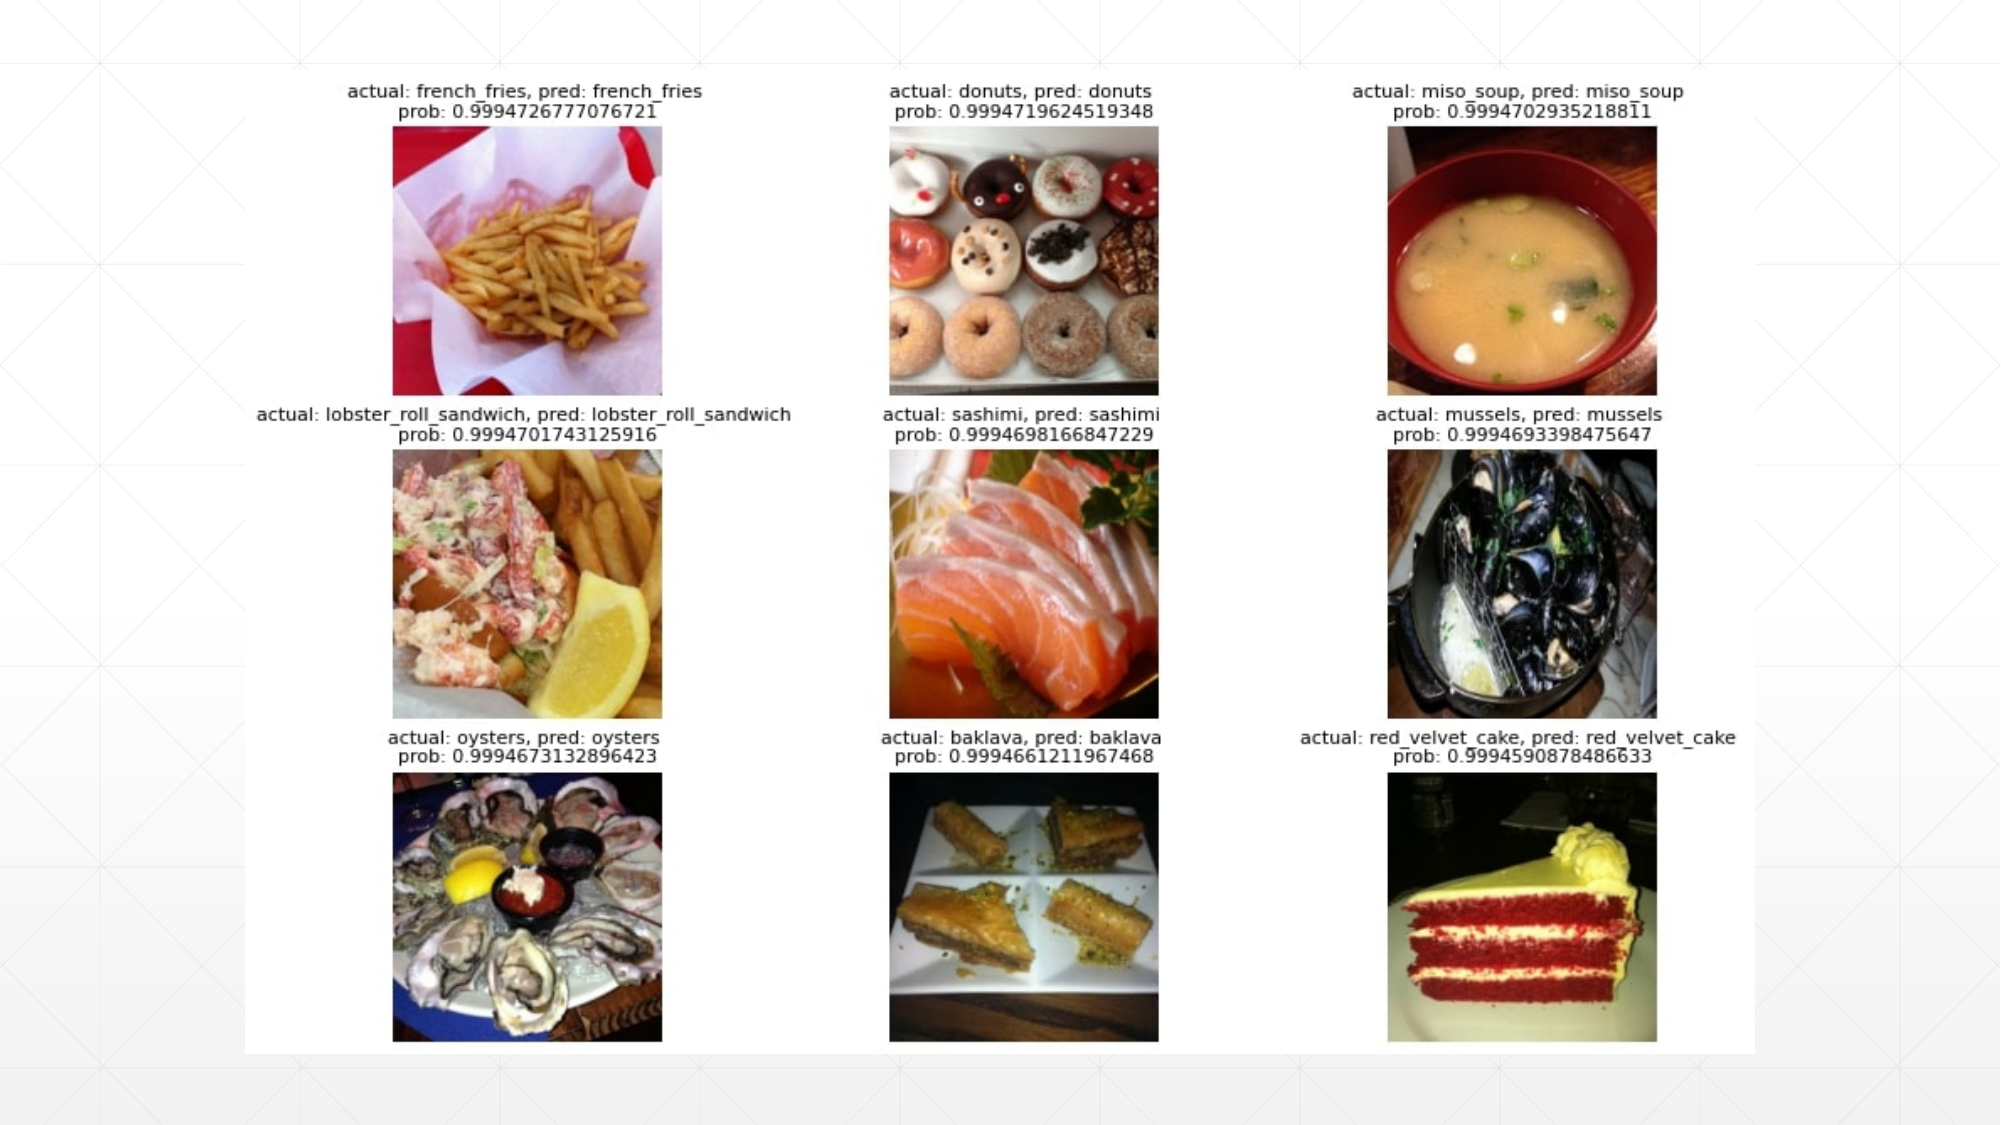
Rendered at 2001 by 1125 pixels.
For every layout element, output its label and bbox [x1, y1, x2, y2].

picture [245, 71, 1755, 1054]
